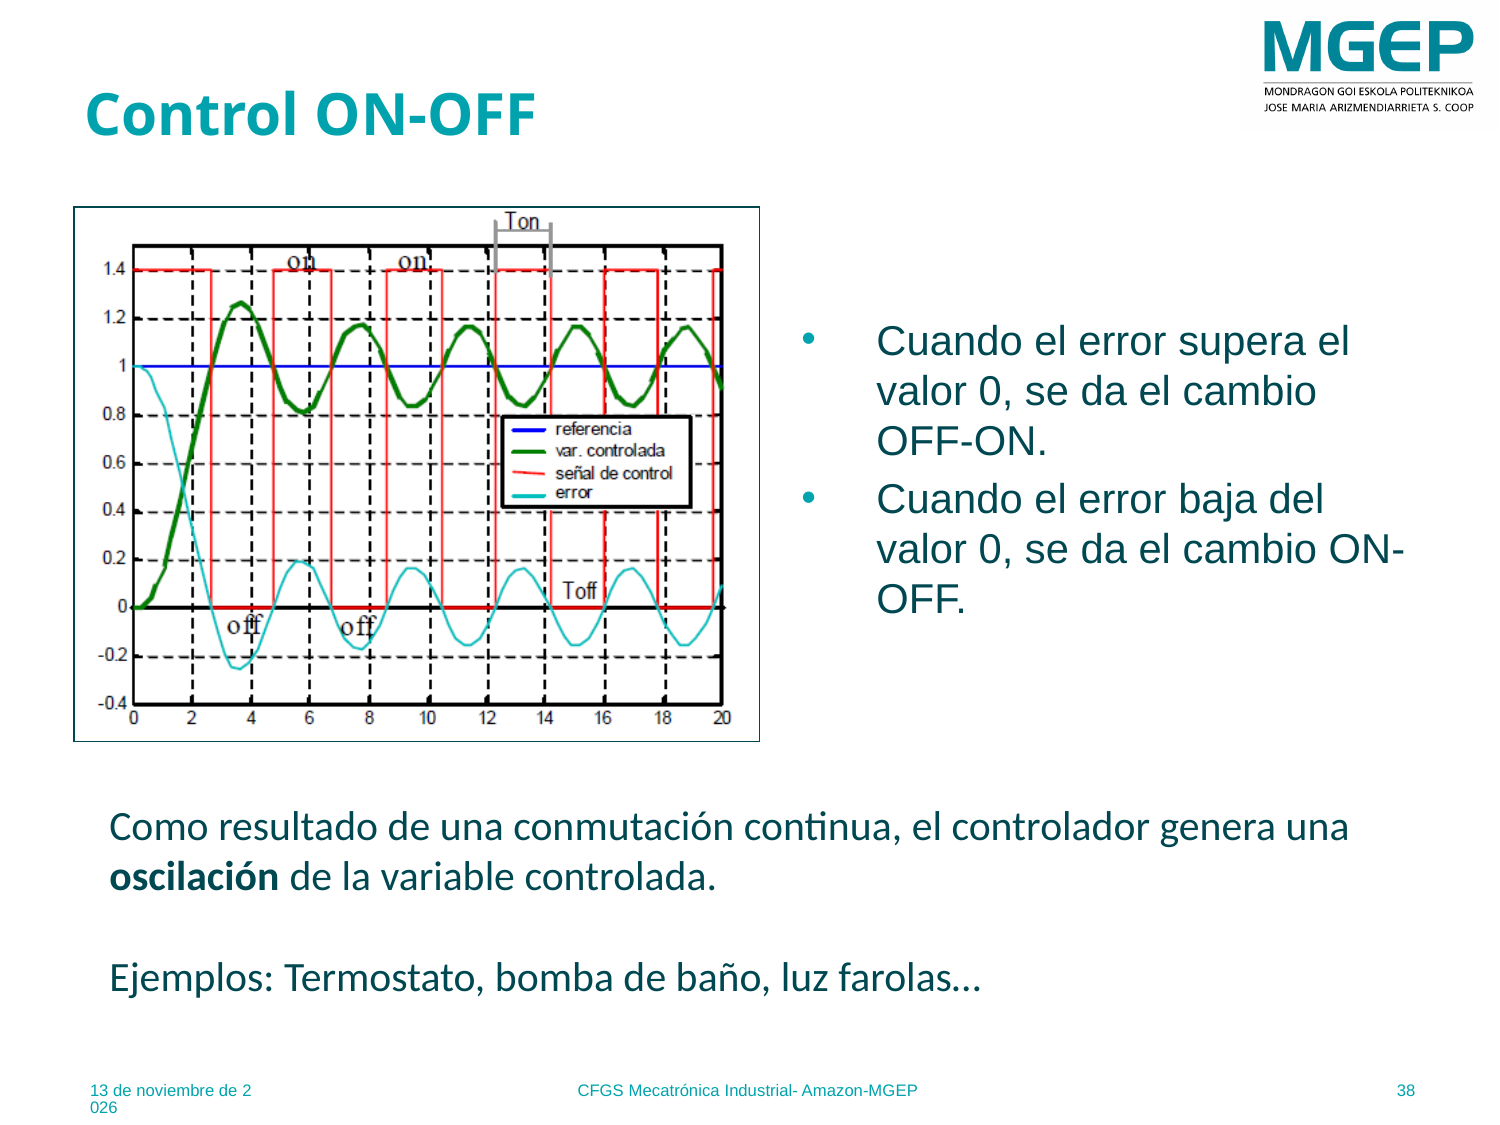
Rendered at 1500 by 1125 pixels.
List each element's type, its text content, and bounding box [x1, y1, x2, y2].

slide_number 38 [1238, 1059, 1431, 1120]
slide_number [75, 1059, 269, 1120]
picture [74, 207, 760, 742]
list Cuando el error supera el valor 0, se da el cambio OFF-ON. Cuando el error baja del valor 0, se da el cambio ON-OFF. [786, 306, 1441, 645]
title Control ON-OFF [69, 77, 1327, 148]
text_box Como resultado de una conmutación continua, el controlador genera una oscilación de la variable controlada. Ejemplos: Termostato, bomba de baño, luz farolas… [94, 791, 1431, 1007]
footer CFGS Mecatrónica Industrial- Amazon-MGEP [356, 1059, 1140, 1120]
picture [1239, 1, 1498, 131]
